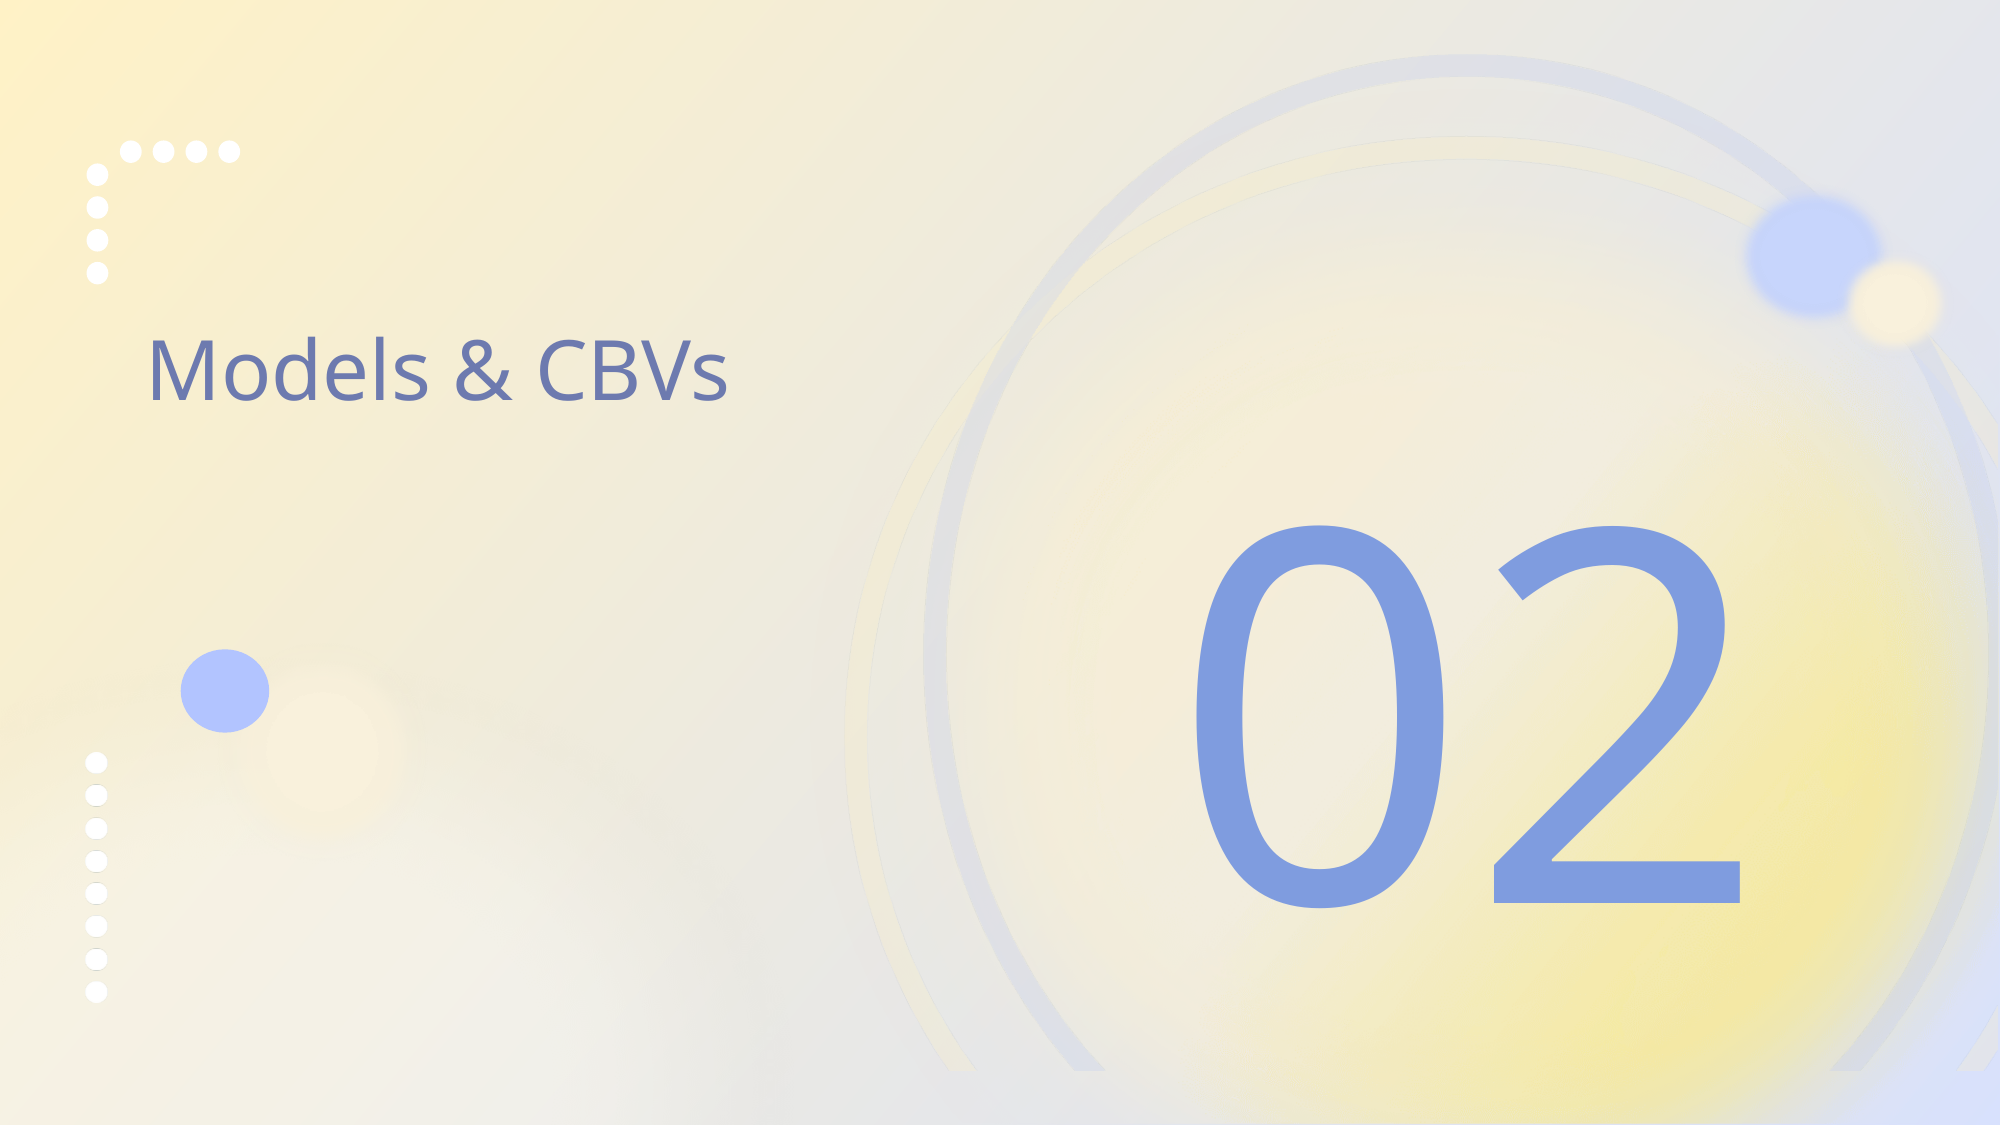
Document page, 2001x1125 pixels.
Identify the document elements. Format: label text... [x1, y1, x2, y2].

text_box Models & CBVs [130, 309, 808, 425]
text_box [86, 261, 109, 285]
text_box [152, 140, 175, 163]
text_box [86, 196, 109, 219]
text_box [185, 140, 208, 163]
text_box [119, 140, 142, 163]
text_box [86, 163, 109, 186]
text_box [218, 140, 241, 163]
text_box [86, 229, 109, 252]
picture [0, 54, 1999, 1125]
